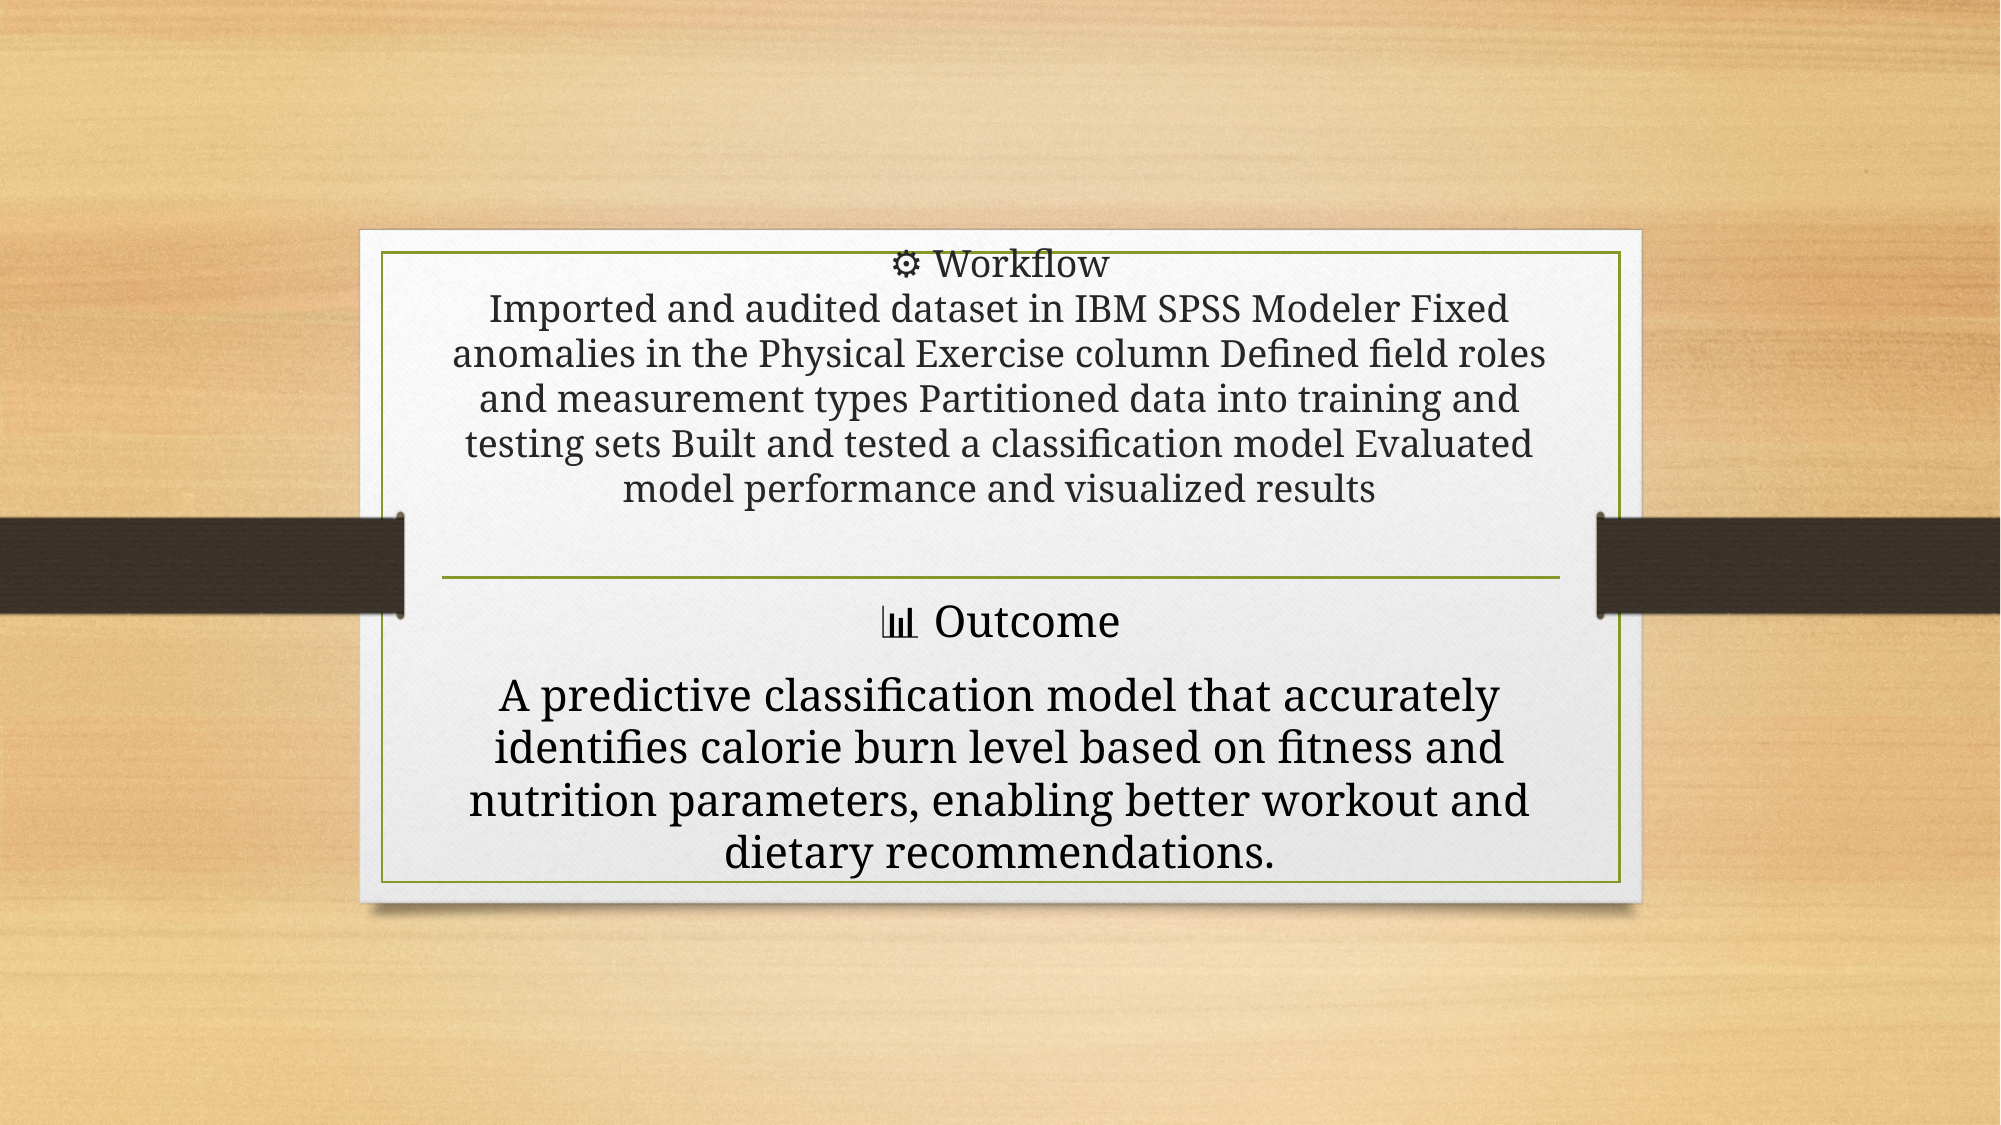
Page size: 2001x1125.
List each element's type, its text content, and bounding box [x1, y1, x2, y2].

picture [0, 0, 2001, 1125]
title ⚙️ Workflow Imported and audited dataset in IBM SPSS Modeler Fixed anomalies in the Physical Exercise column Defined field roles and measurement types Partitioned data into training and testing sets Built and tested a classification model Evaluated model performance and visualized results [409, 262, 1590, 563]
subtitle 📊 Outcome A predictive classification model that accurately identifies calorie burn level based on fitness and nutrition parameters, enabling better workout and dietary recommendations. [409, 586, 1590, 886]
